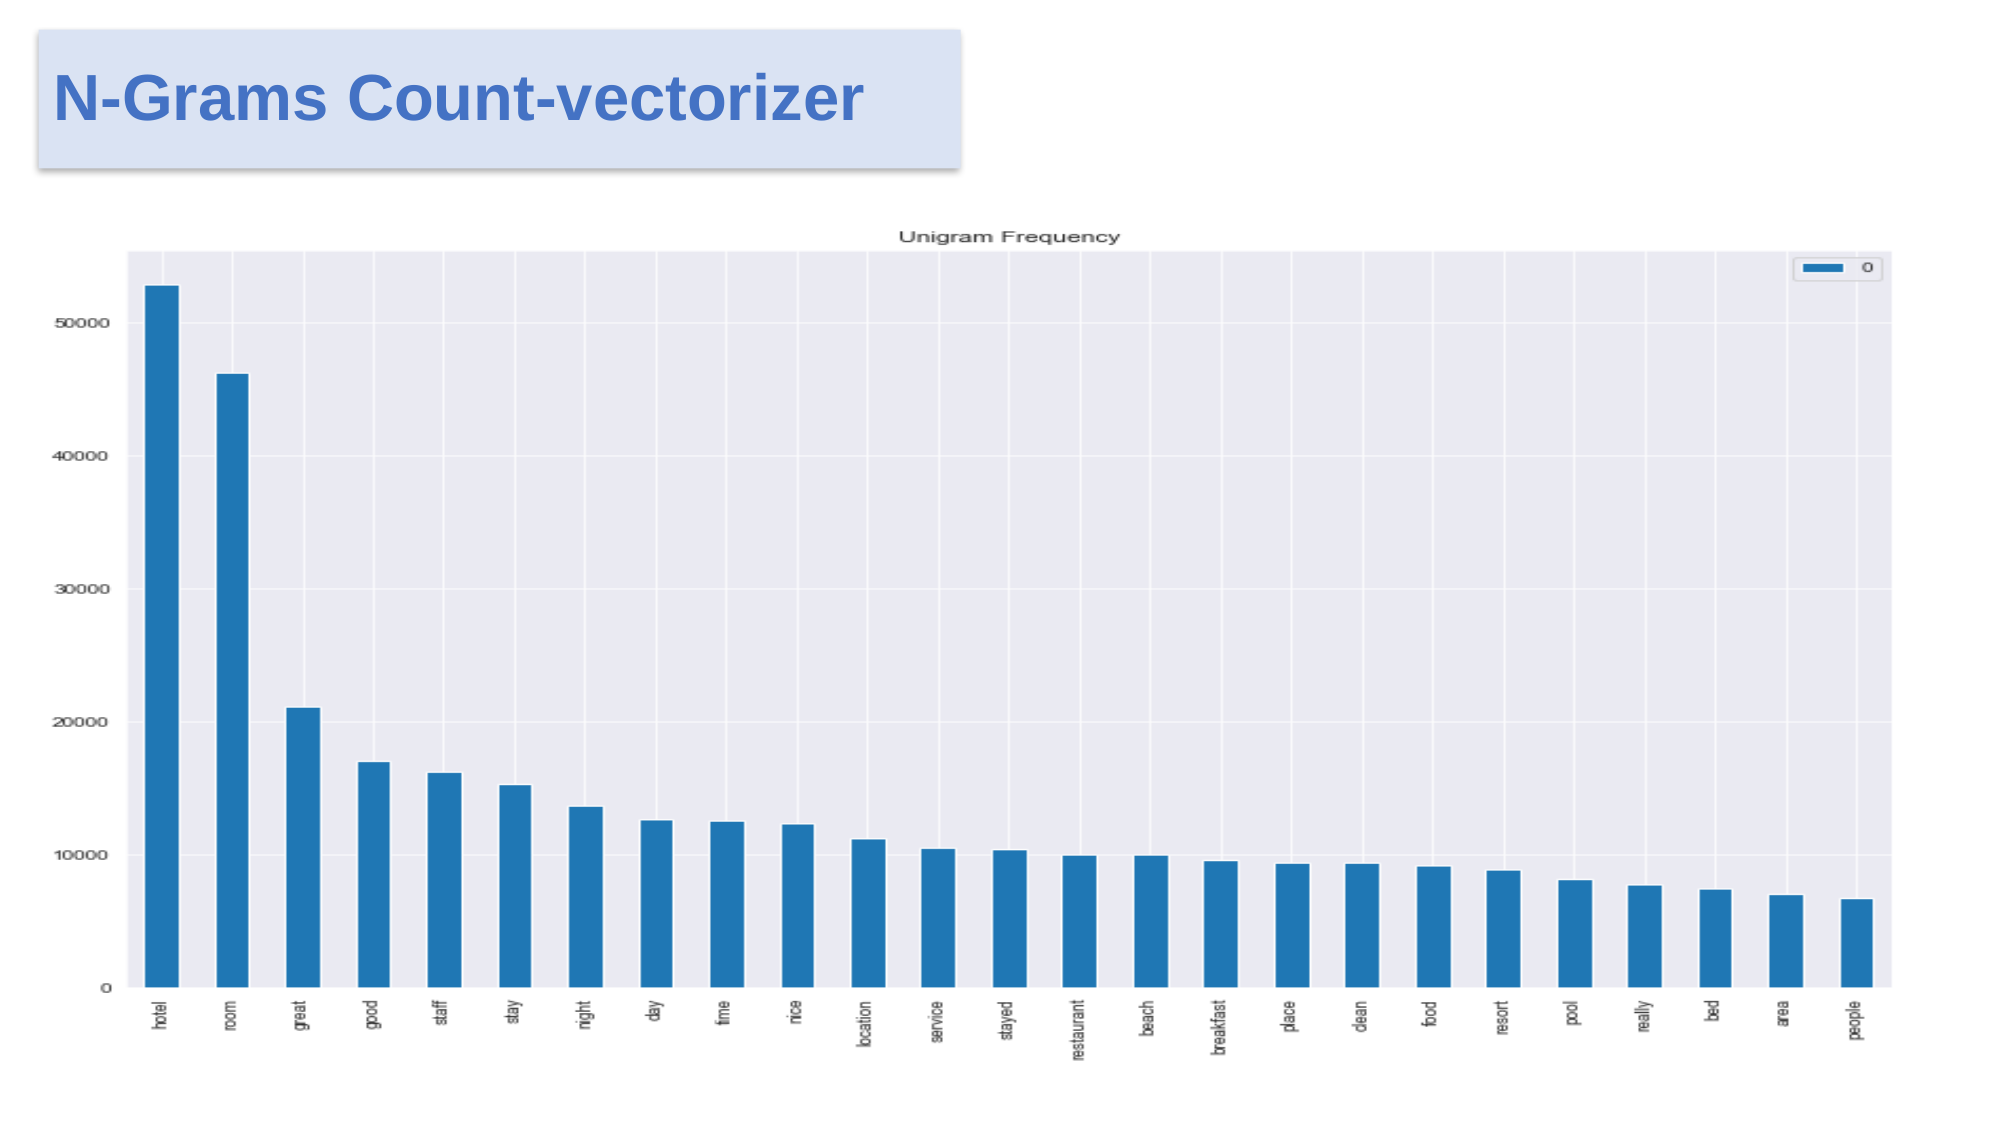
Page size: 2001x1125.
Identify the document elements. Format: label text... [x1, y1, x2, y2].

text_box N-Grams Count-vectorizer [38, 29, 961, 169]
picture [38, 222, 1907, 1069]
